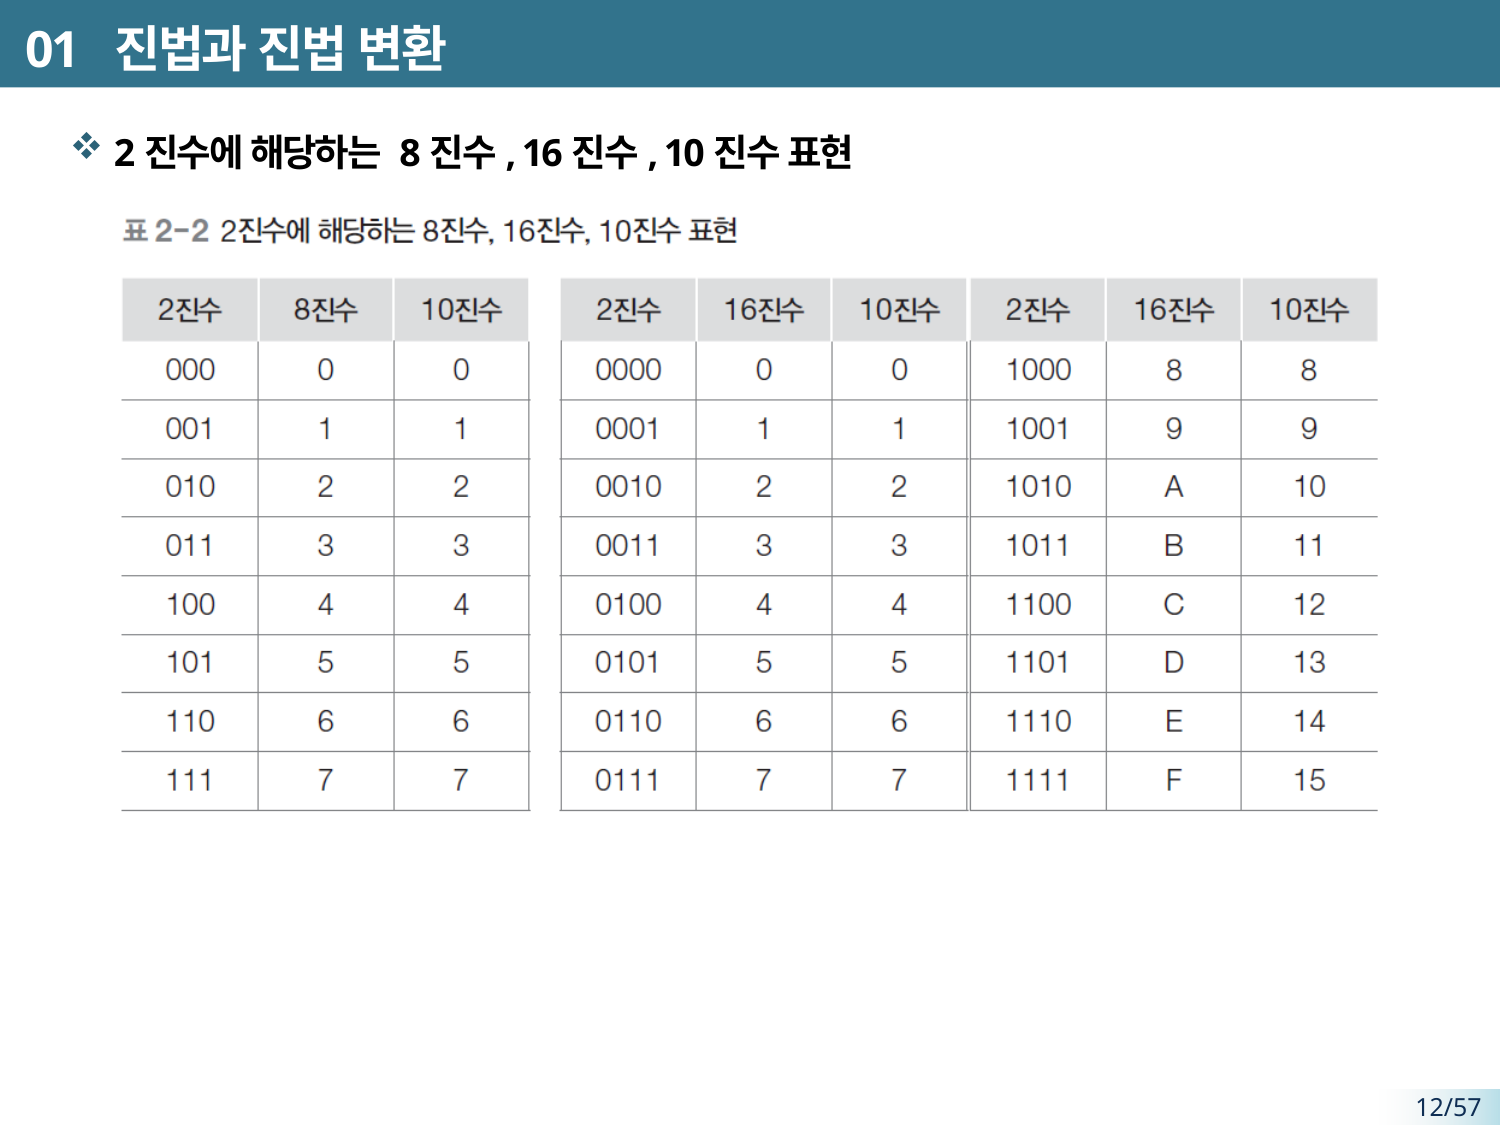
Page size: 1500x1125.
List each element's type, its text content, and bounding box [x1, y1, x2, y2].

title 01 진법과 진법 변환 [10, 8, 1288, 87]
list 2진수에 해당하는 8진수, 16진수, 10진수 표현 [10, 116, 1481, 1047]
picture [111, 207, 1386, 822]
